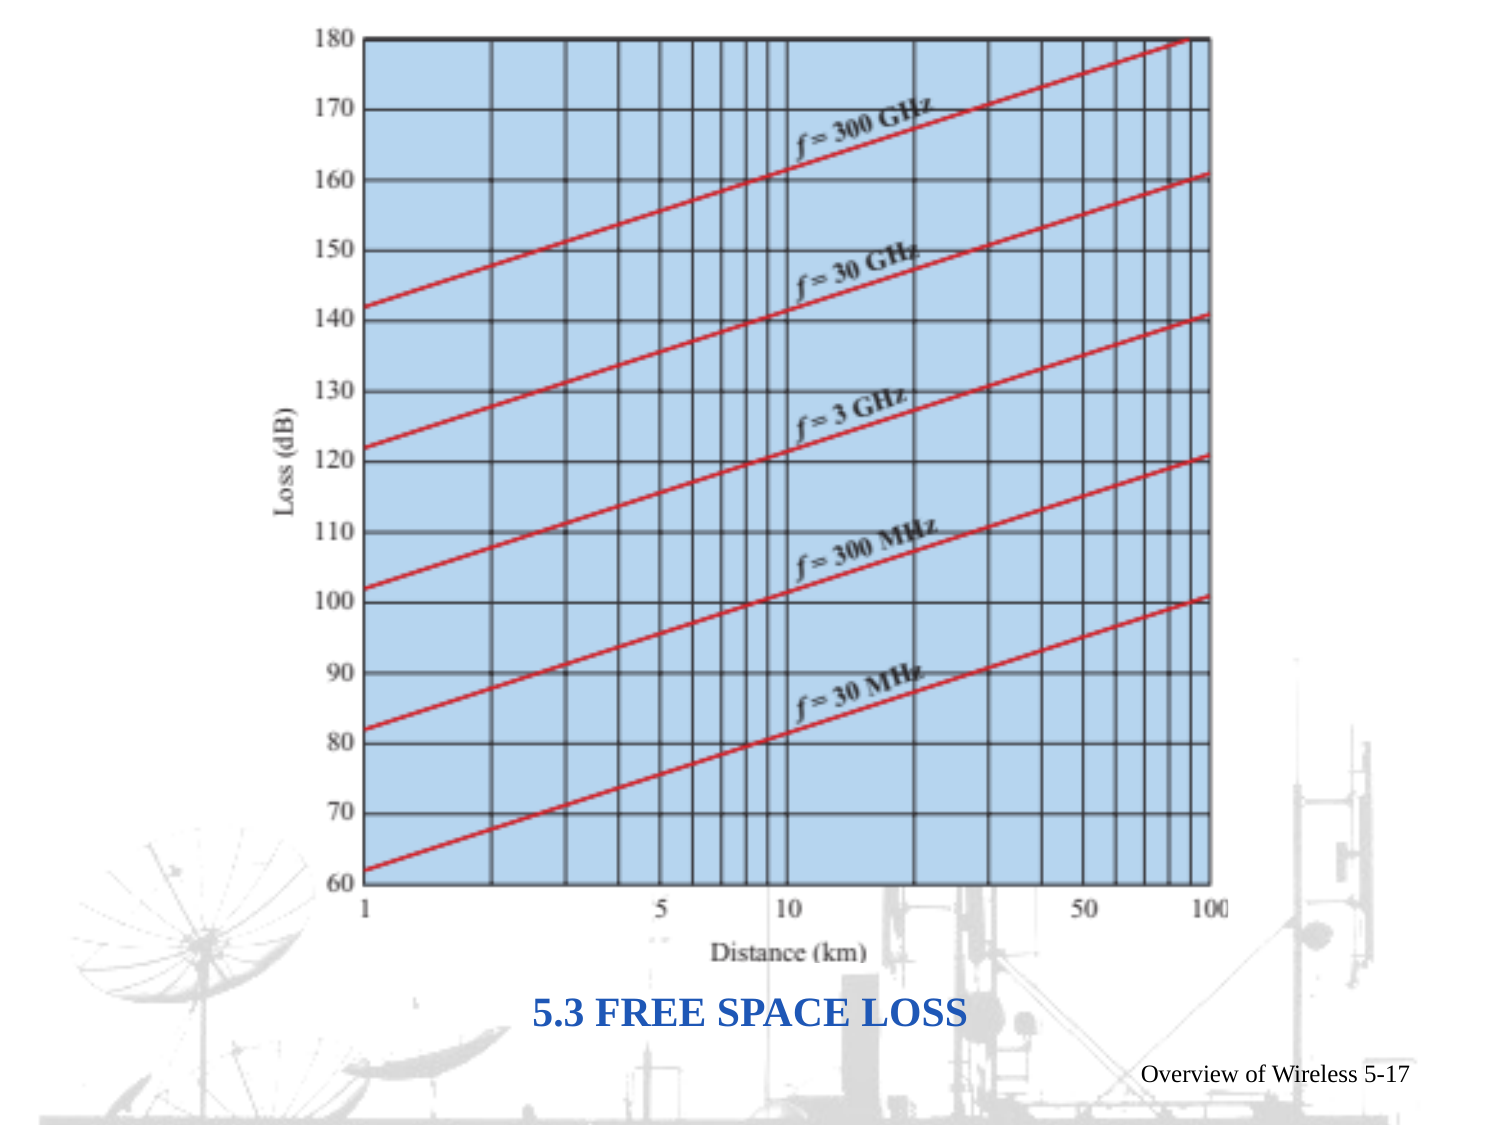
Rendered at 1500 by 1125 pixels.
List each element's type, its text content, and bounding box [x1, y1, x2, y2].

title 5.3 Free Space Loss [75, 977, 1425, 1043]
slide_number Overview of Wireless 5-17 [893, 1042, 1425, 1103]
picture [35, 22, 1465, 963]
